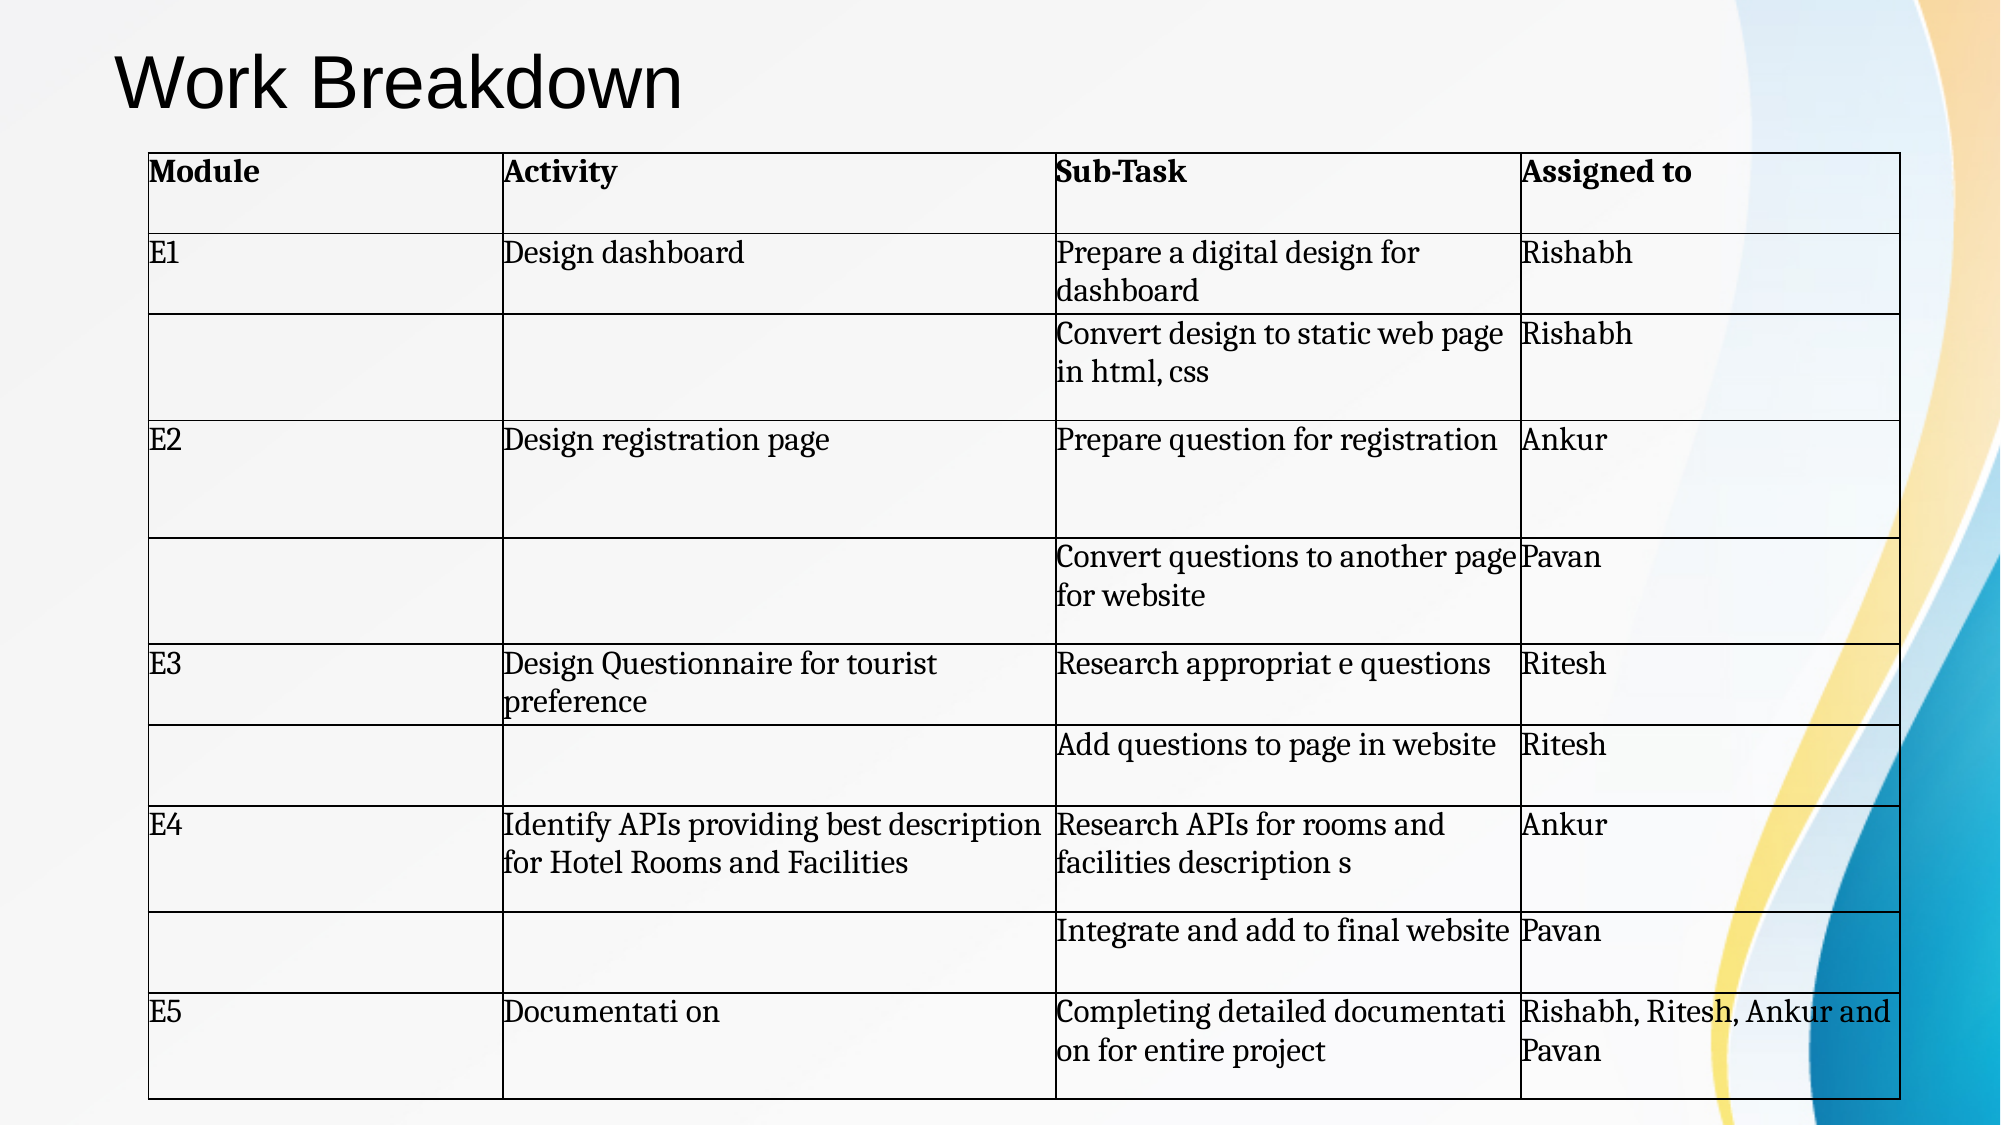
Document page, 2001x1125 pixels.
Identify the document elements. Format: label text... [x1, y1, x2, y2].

table_header Sub-Task [1057, 154, 1520, 233]
table_cell E4 [149, 807, 502, 911]
picture [0, 0, 2001, 1125]
table_cell E3 [149, 645, 502, 724]
table_cell Rishabh [1522, 315, 1899, 420]
table_cell Convert design to static web page in html, css [1057, 315, 1520, 420]
table_cell [504, 726, 1055, 805]
table_header Activity [504, 154, 1055, 233]
table_header Module [149, 154, 502, 233]
table_cell Add questions to page in website [1057, 726, 1520, 805]
table_cell [504, 913, 1055, 992]
table_cell Design registration page [504, 421, 1055, 537]
table_cell [149, 315, 502, 420]
table_cell Ankur [1522, 807, 1899, 911]
table_cell Research appropriat e questions [1057, 645, 1520, 724]
table_cell Rishabh, Ritesh, Ankur and Pavan [1522, 994, 1899, 1098]
table_cell Documentati on [504, 994, 1055, 1098]
table_cell E1 [149, 234, 502, 313]
table_cell Ritesh [1522, 645, 1899, 724]
table_cell Prepare a digital design for dashboard [1057, 234, 1520, 313]
table_cell [504, 539, 1055, 643]
table_cell [504, 315, 1055, 420]
table_cell [149, 726, 502, 805]
table_cell Ritesh [1522, 726, 1899, 805]
table_cell [149, 913, 502, 992]
title Work Breakdown [99, 30, 1901, 127]
table_cell Rishabh [1522, 234, 1899, 313]
table_cell [149, 539, 502, 643]
table_cell Design Questionnaire for tourist preference [504, 645, 1055, 724]
table_cell Design dashboard [504, 234, 1055, 313]
table_cell Research APIs for rooms and facilities description s [1057, 807, 1520, 911]
table_cell E5 [149, 994, 502, 1098]
table_cell Completing detailed documentati on for entire project [1057, 994, 1520, 1098]
table_cell Convert questions to another page for website [1057, 539, 1520, 643]
table_cell E2 [149, 421, 502, 537]
table_cell Pavan [1522, 913, 1899, 992]
table_header Assigned to [1522, 154, 1899, 233]
table_cell Ankur [1522, 421, 1899, 537]
table_cell Prepare question for registration [1057, 421, 1520, 537]
table_cell Integrate and add to final website [1057, 913, 1520, 992]
table_cell Pavan [1522, 539, 1899, 643]
table_cell Identify APIs providing best description for Hotel Rooms and Facilities [504, 807, 1055, 911]
